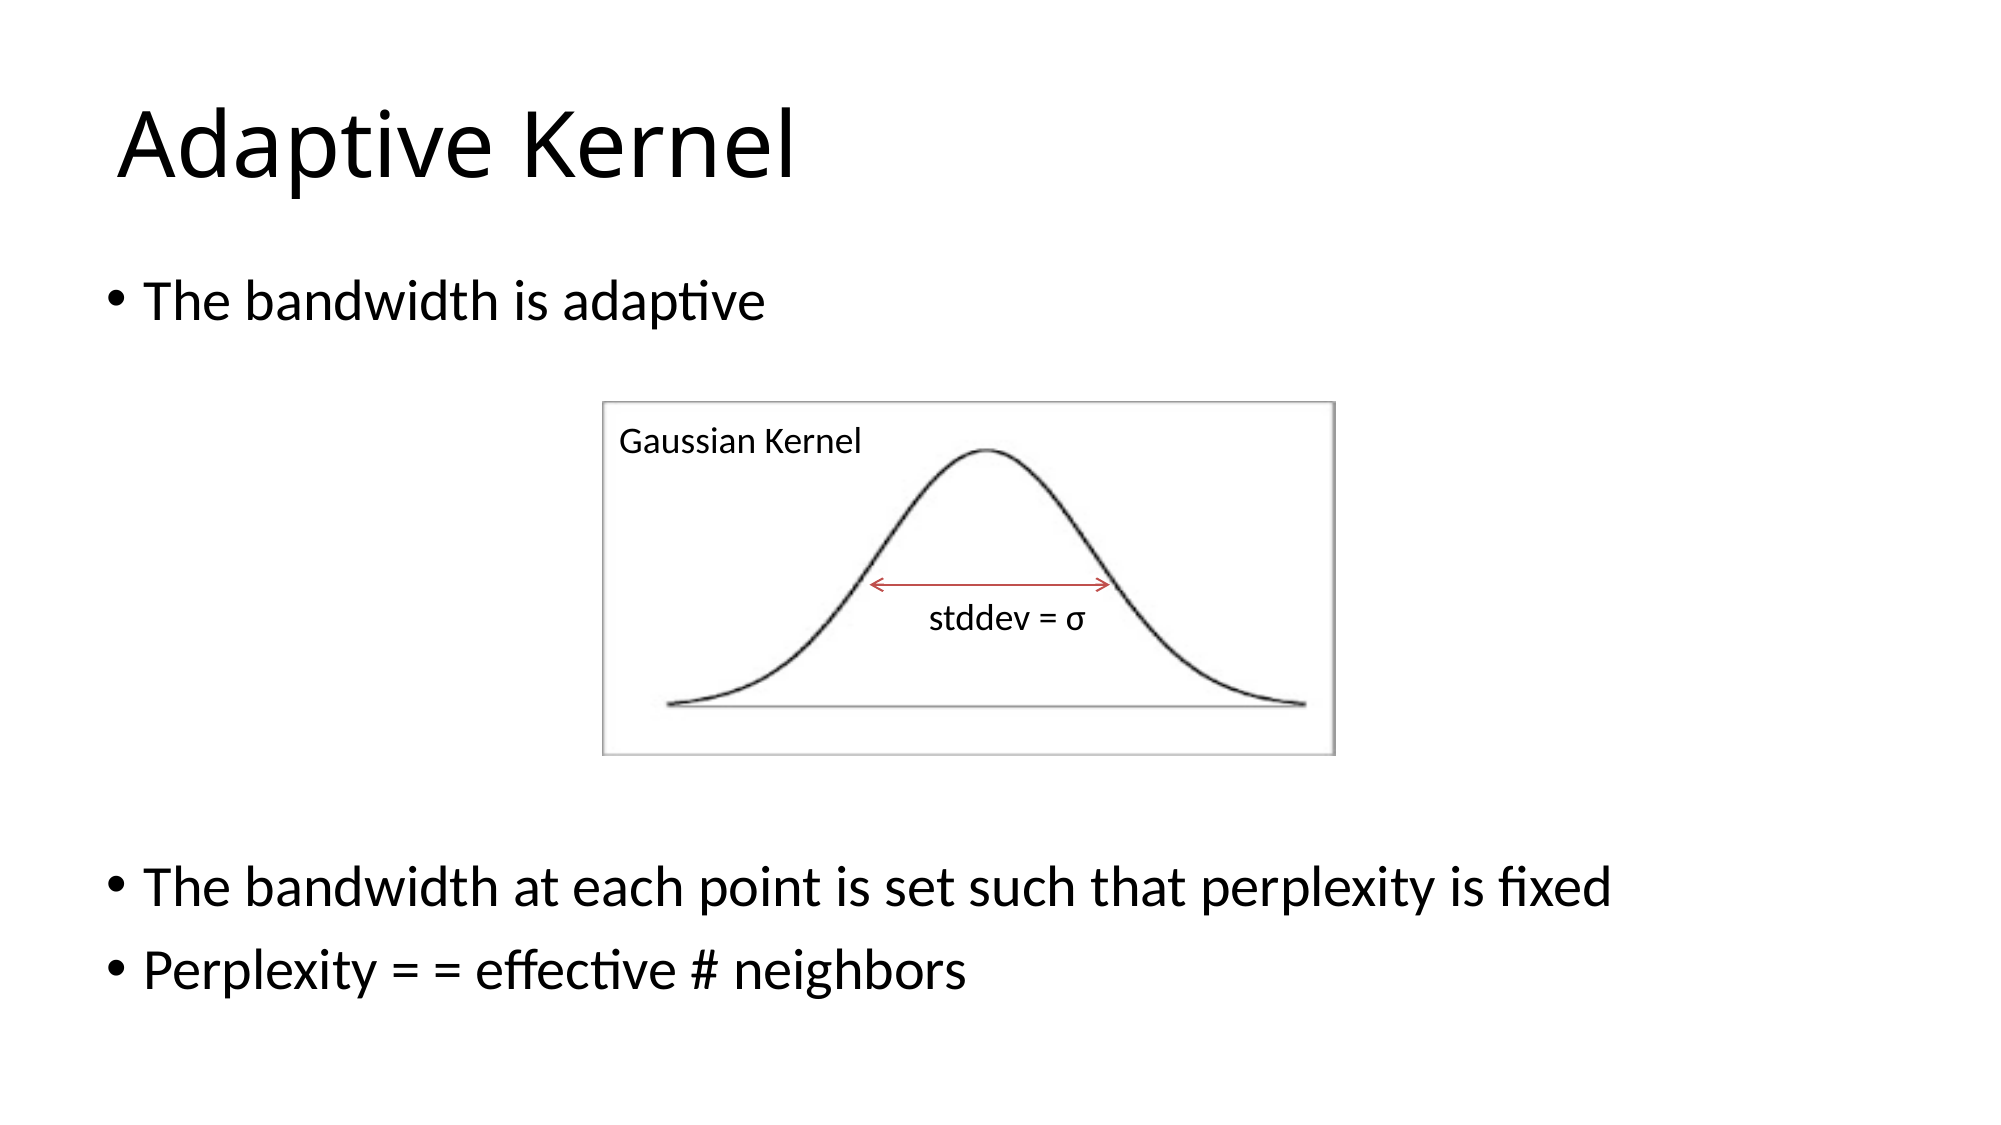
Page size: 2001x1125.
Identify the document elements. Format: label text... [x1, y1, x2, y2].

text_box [602, 401, 1336, 756]
title Adaptive Kernel [102, 60, 1380, 235]
